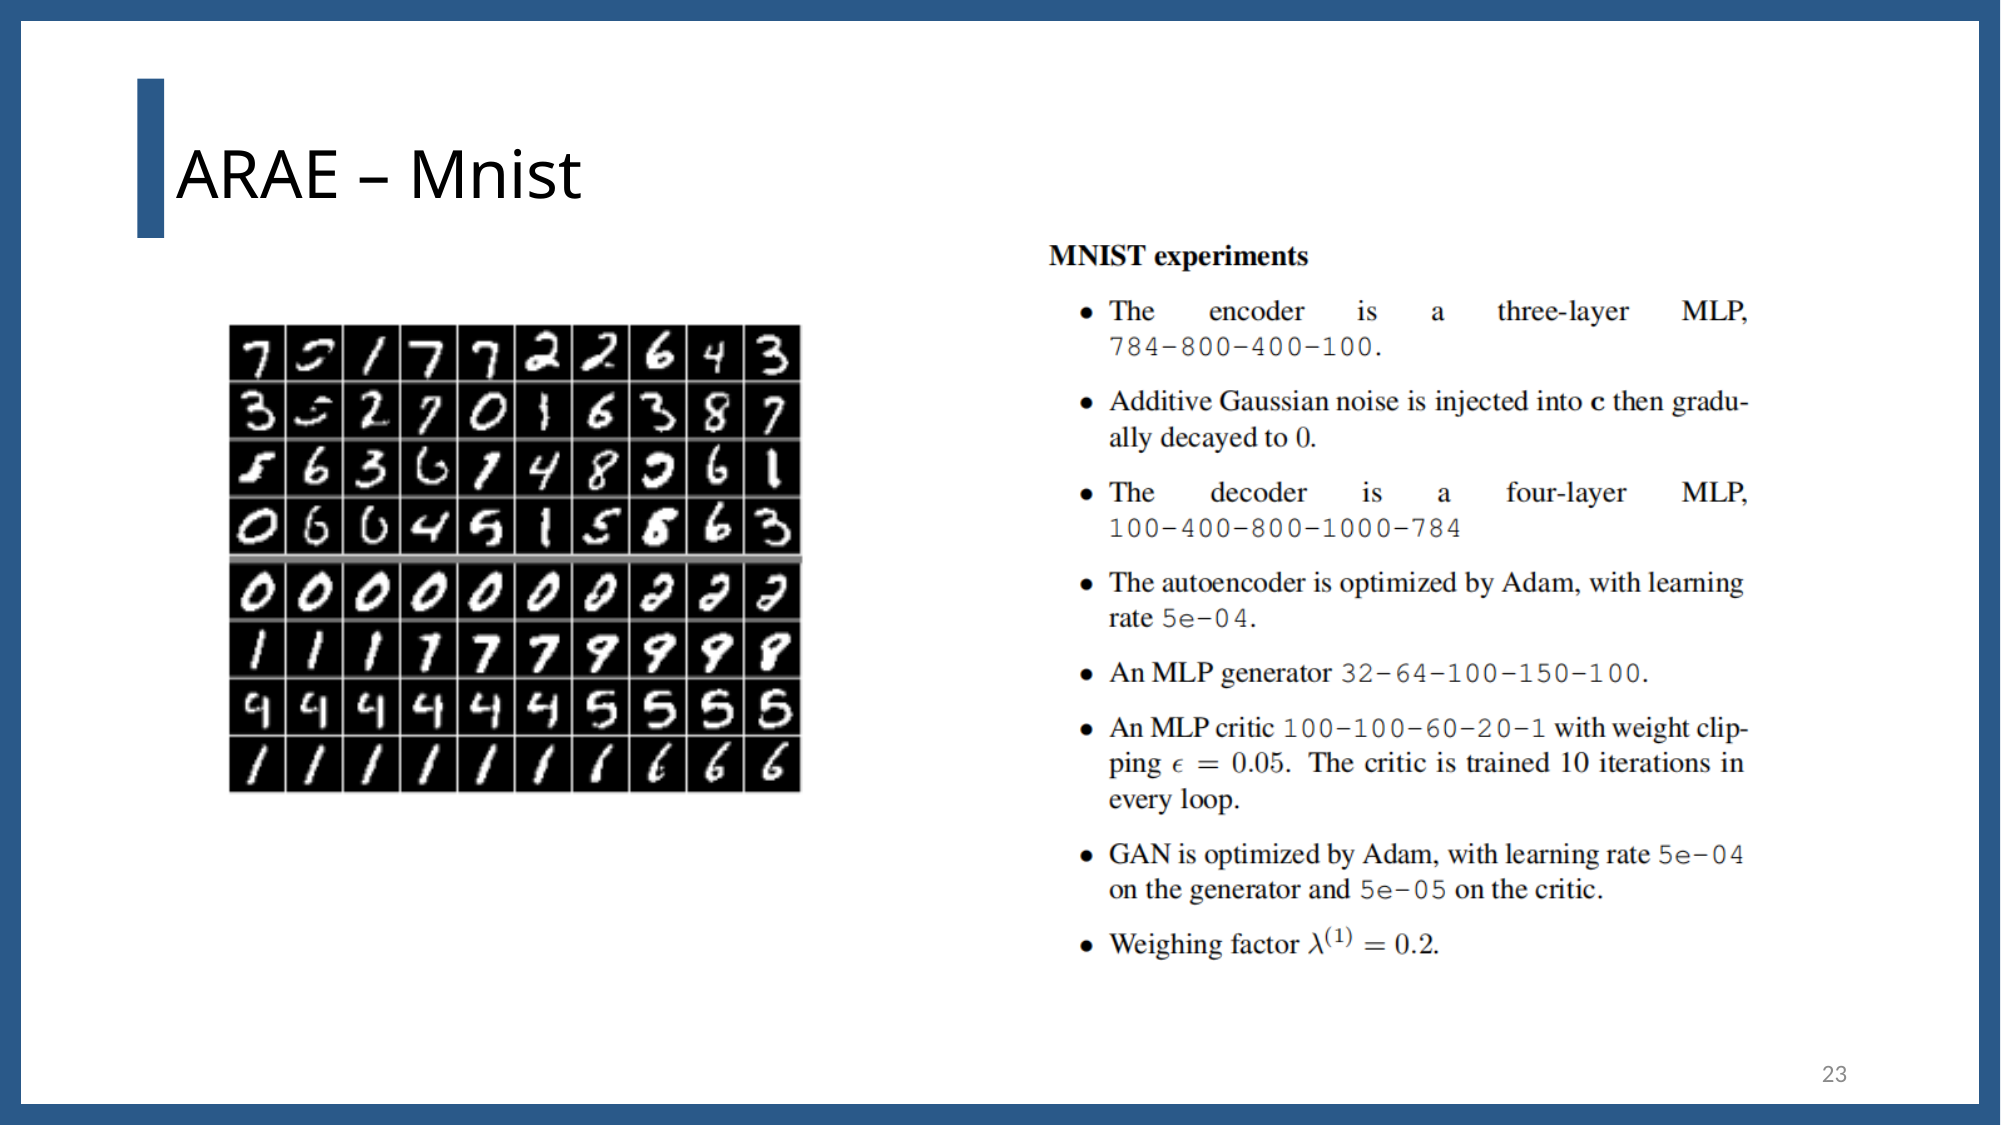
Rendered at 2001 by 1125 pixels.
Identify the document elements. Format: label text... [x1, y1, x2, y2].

title ARAE – Mnist [137, 59, 1863, 278]
picture [1034, 239, 1777, 966]
slide_number 23 [1412, 1042, 1863, 1103]
picture [198, 312, 835, 813]
